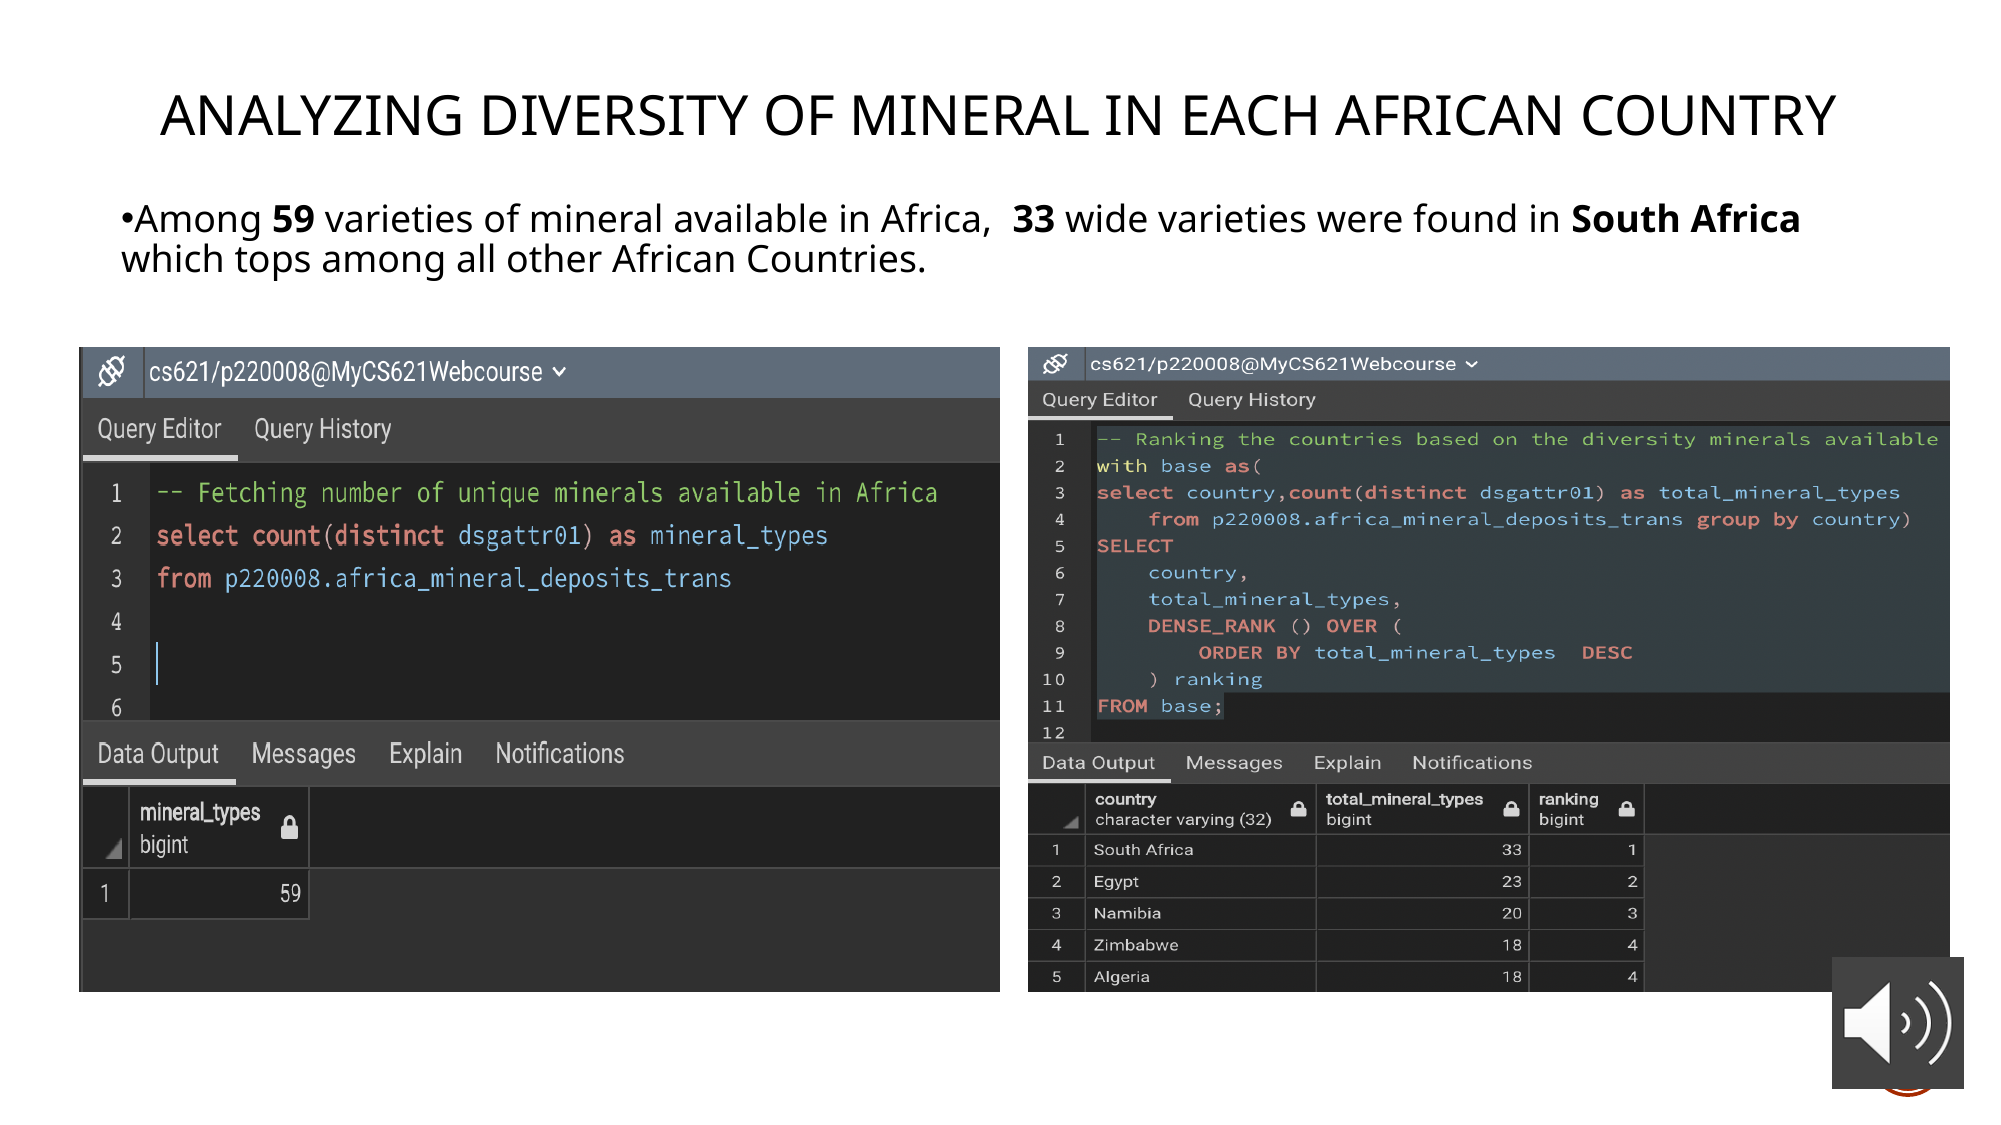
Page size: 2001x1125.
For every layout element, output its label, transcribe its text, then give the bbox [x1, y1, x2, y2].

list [81, 349, 999, 990]
text_box Among 59 varieties of mineral available in Africa, 33 wide varieties were found in South Africa which tops among all other African Countries. [106, 192, 1846, 346]
title Analyzing diversity of mineral in each African country [106, 55, 797, 180]
text_box [797, 55, 1893, 319]
picture [1028, 347, 1964, 1089]
